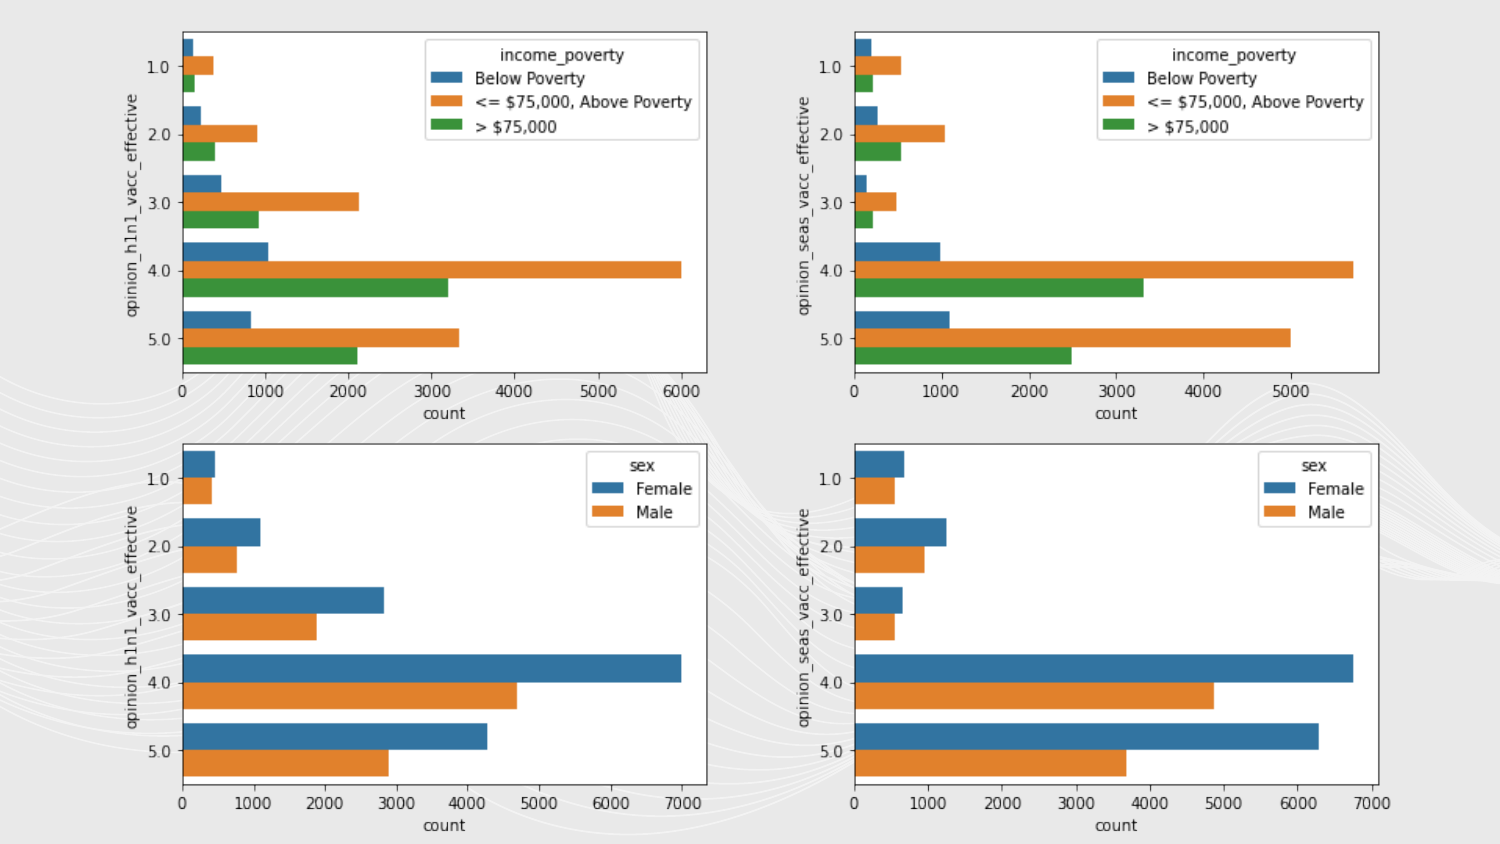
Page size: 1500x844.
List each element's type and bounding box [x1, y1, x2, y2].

picture [784, 22, 1388, 433]
picture [111, 22, 716, 433]
picture [111, 434, 716, 844]
picture [784, 434, 1402, 844]
